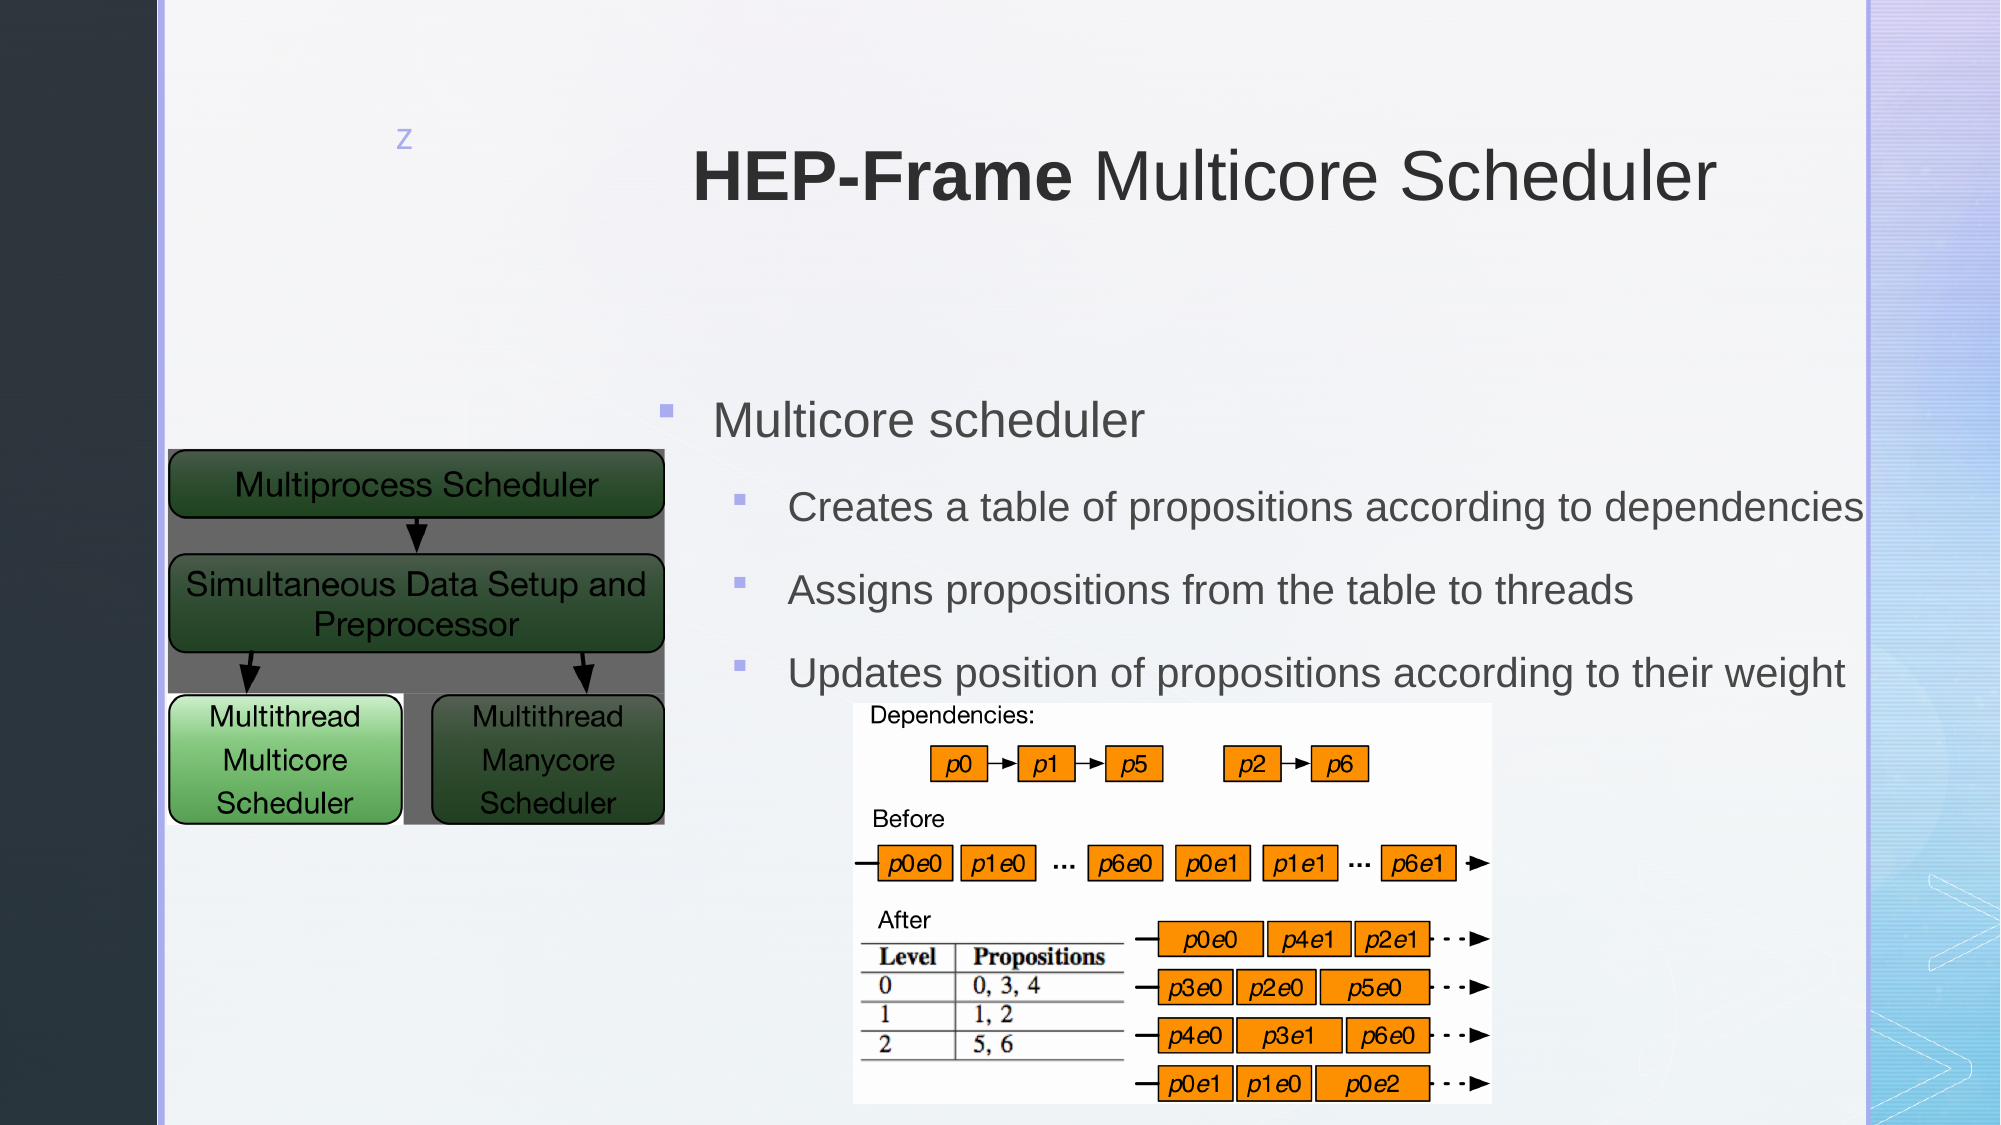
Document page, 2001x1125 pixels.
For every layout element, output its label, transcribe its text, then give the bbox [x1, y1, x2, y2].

picture [1871, 0, 2001, 1125]
title HEP-Frame Multicore Scheduler [428, 132, 1734, 309]
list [852, 703, 1492, 1104]
picture [0, 0, 157, 1125]
text_box Multicore scheduler Creates a table of propositions according to dependencies Assigns propositions from the table to threads Updates position of propositions according to their weight [641, 438, 1921, 704]
picture [167, 448, 665, 825]
